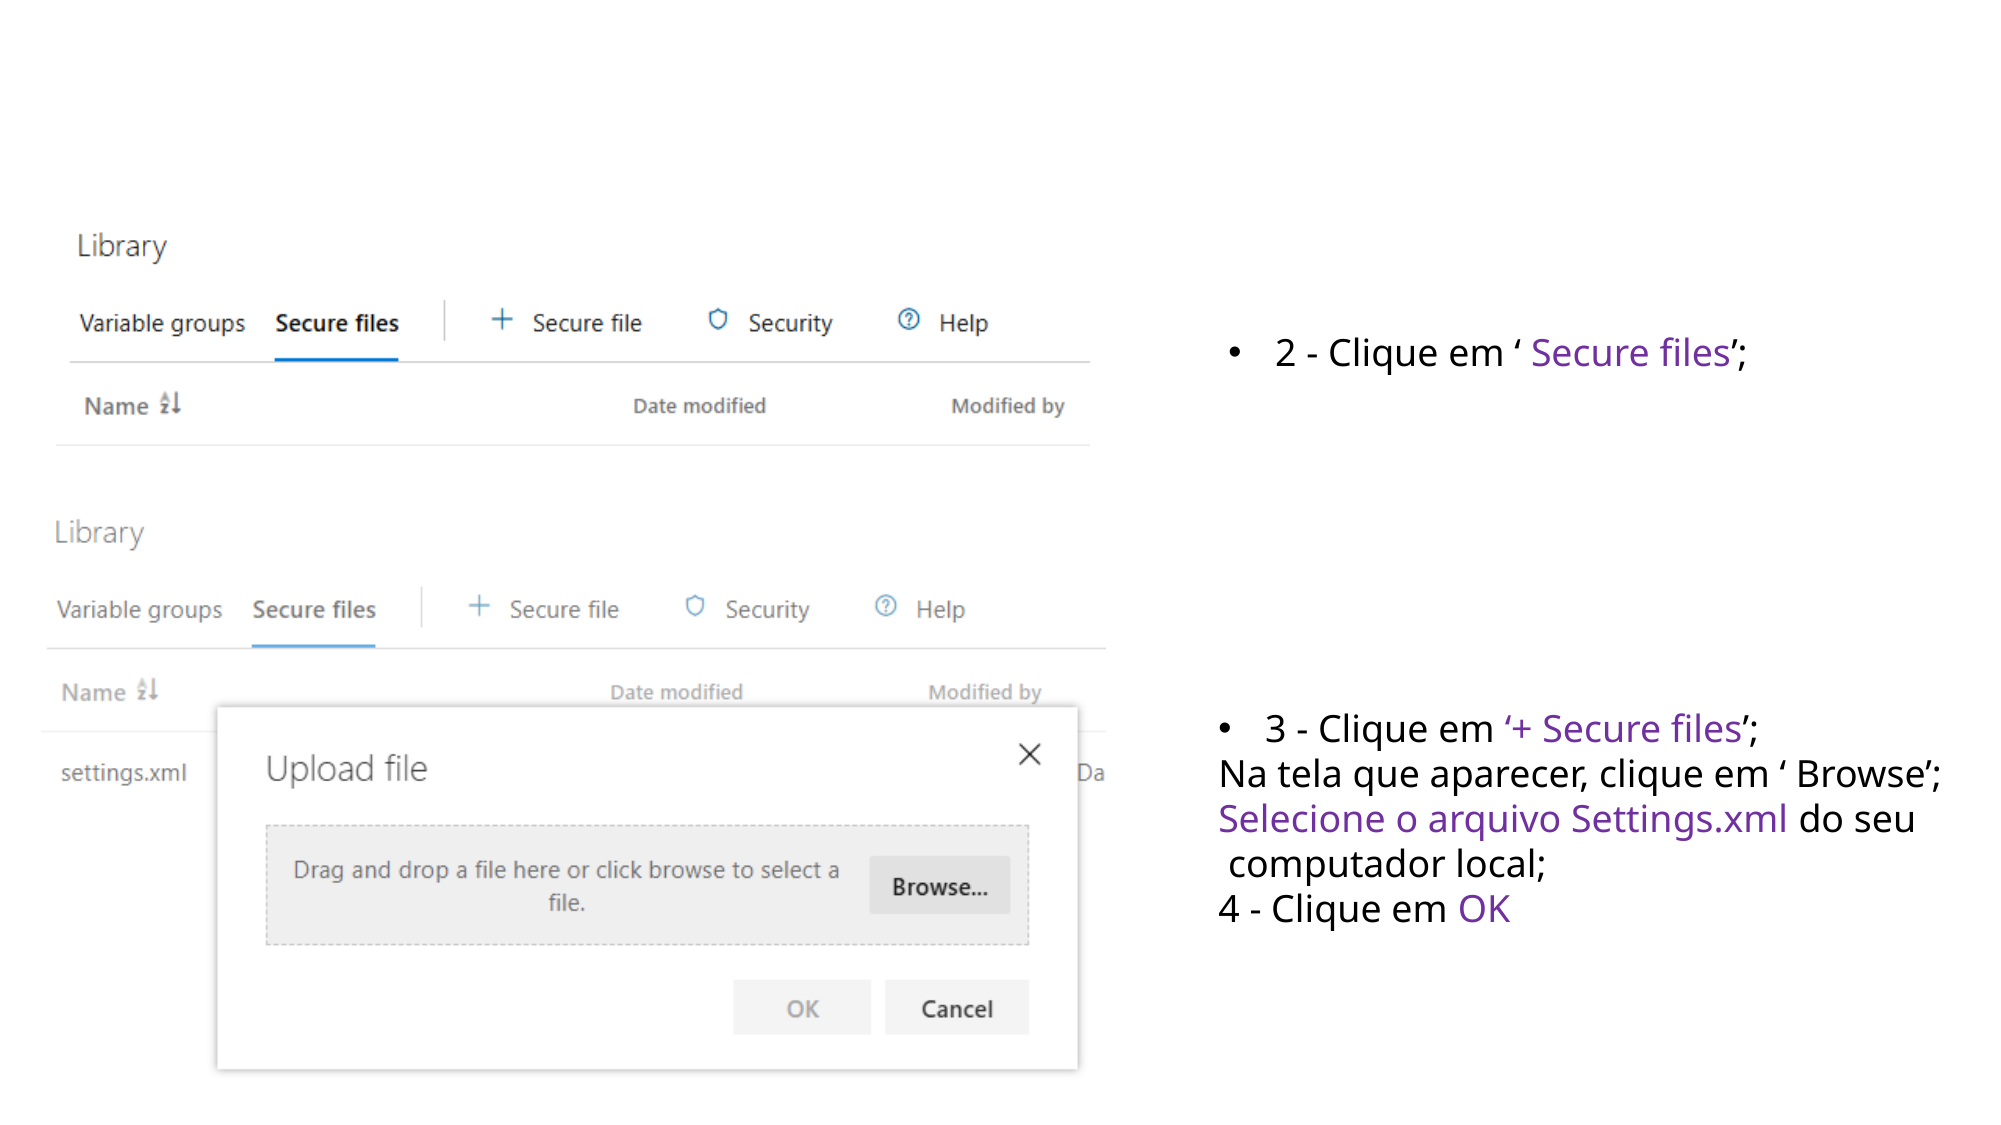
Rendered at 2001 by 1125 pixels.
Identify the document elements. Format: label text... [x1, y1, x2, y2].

picture [40, 510, 1106, 1082]
picture [56, 191, 1091, 451]
text_box 3 - Clique em ‘+ Secure files’; Na tela que aparecer, clique em ‘ Browse’; Selecione o arquivo Settings.xml do seu computador local; 4 - Clique em OK [1203, 697, 1958, 983]
text_box 2 - Clique em ‘ Secure files’; [1213, 321, 1763, 427]
